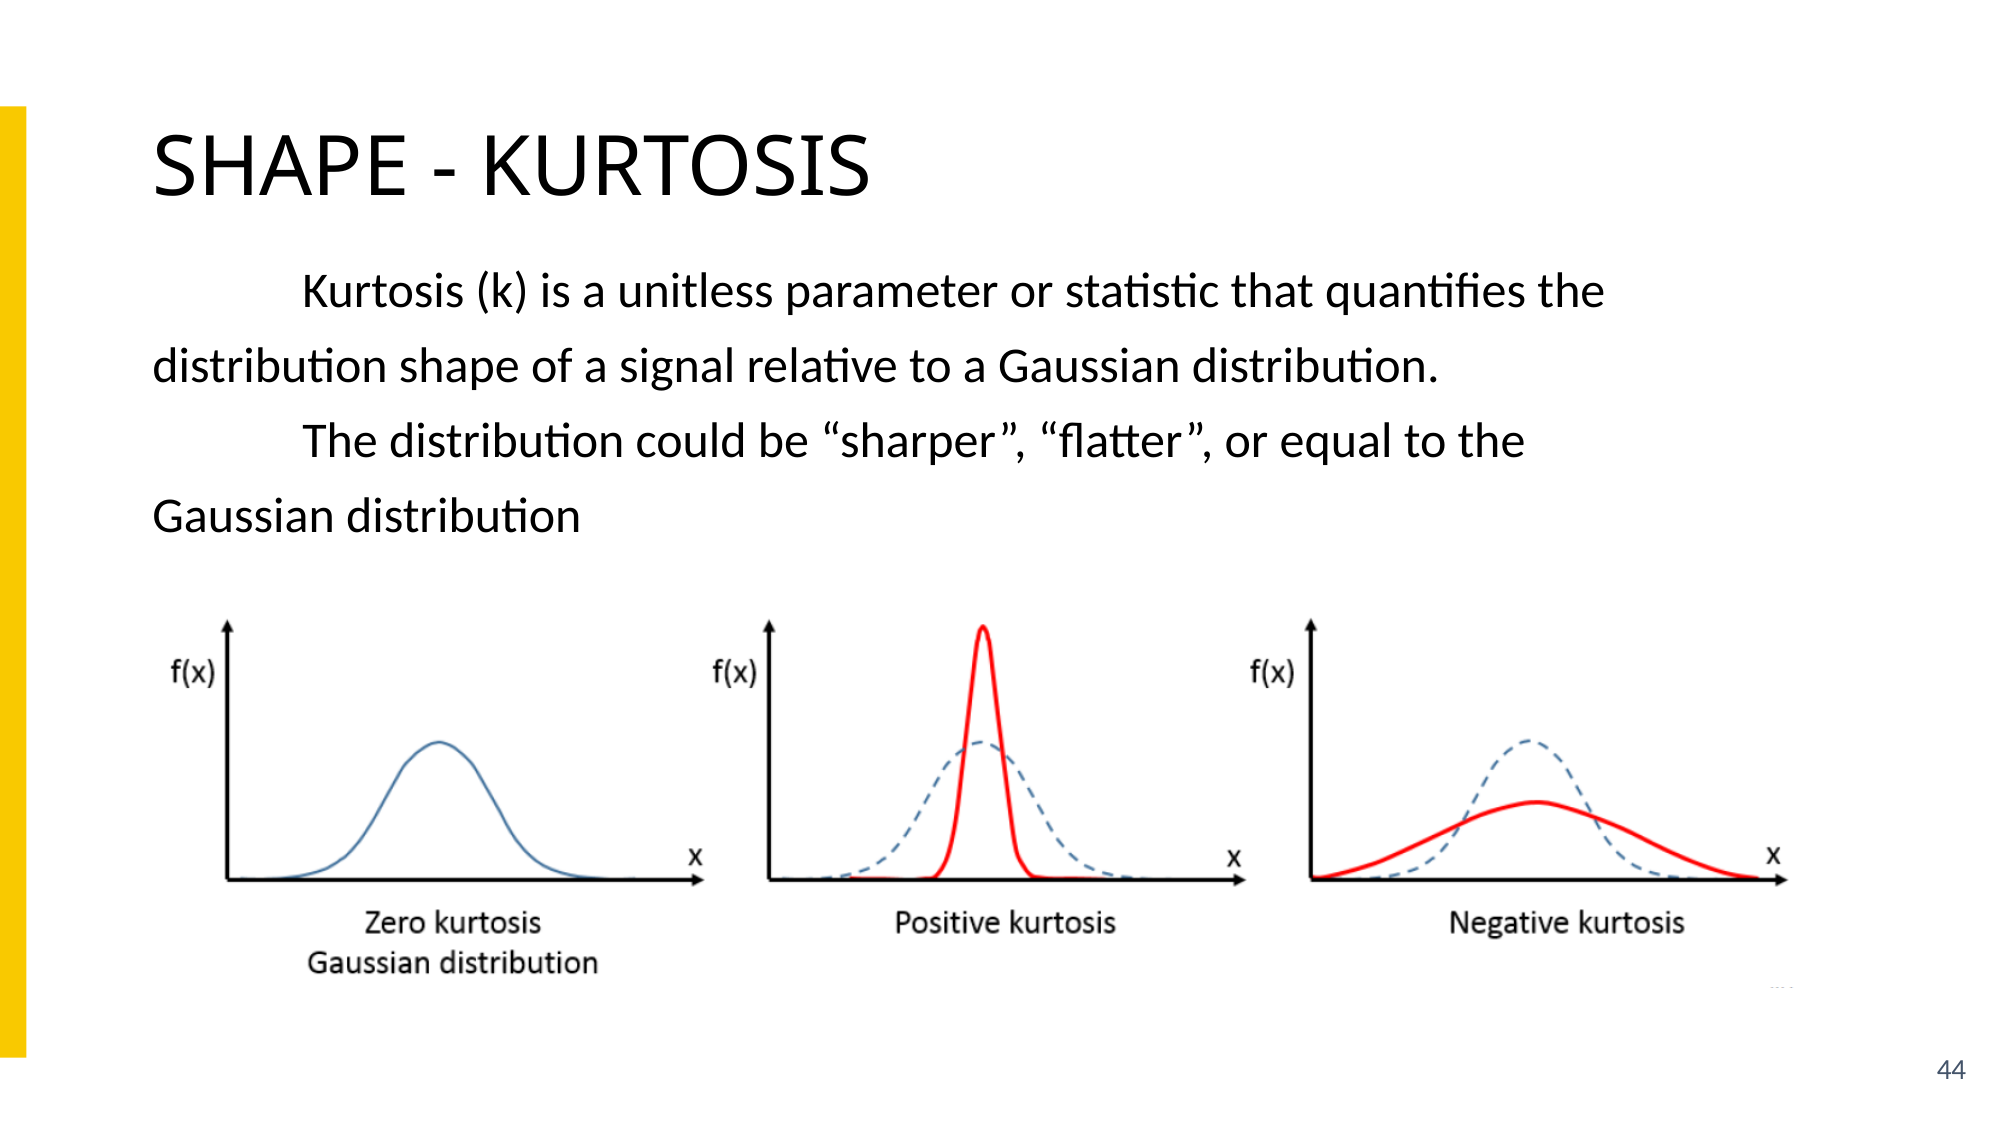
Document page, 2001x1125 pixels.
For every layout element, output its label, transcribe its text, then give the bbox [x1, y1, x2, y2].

text_box [0, 105, 27, 1059]
title SHAPE - KURTOSIS [137, 59, 1863, 257]
picture [157, 606, 1803, 988]
text_box 44 [1531, 1038, 1982, 1098]
list Kurtosis (k) is a unitless parameter or statistic that quantifies the distribution shape of a signal relative to a Gaussian distribution. The distribution could be “sharper”, “flatter”, or equal to the Gaussian distribution [137, 257, 1863, 971]
